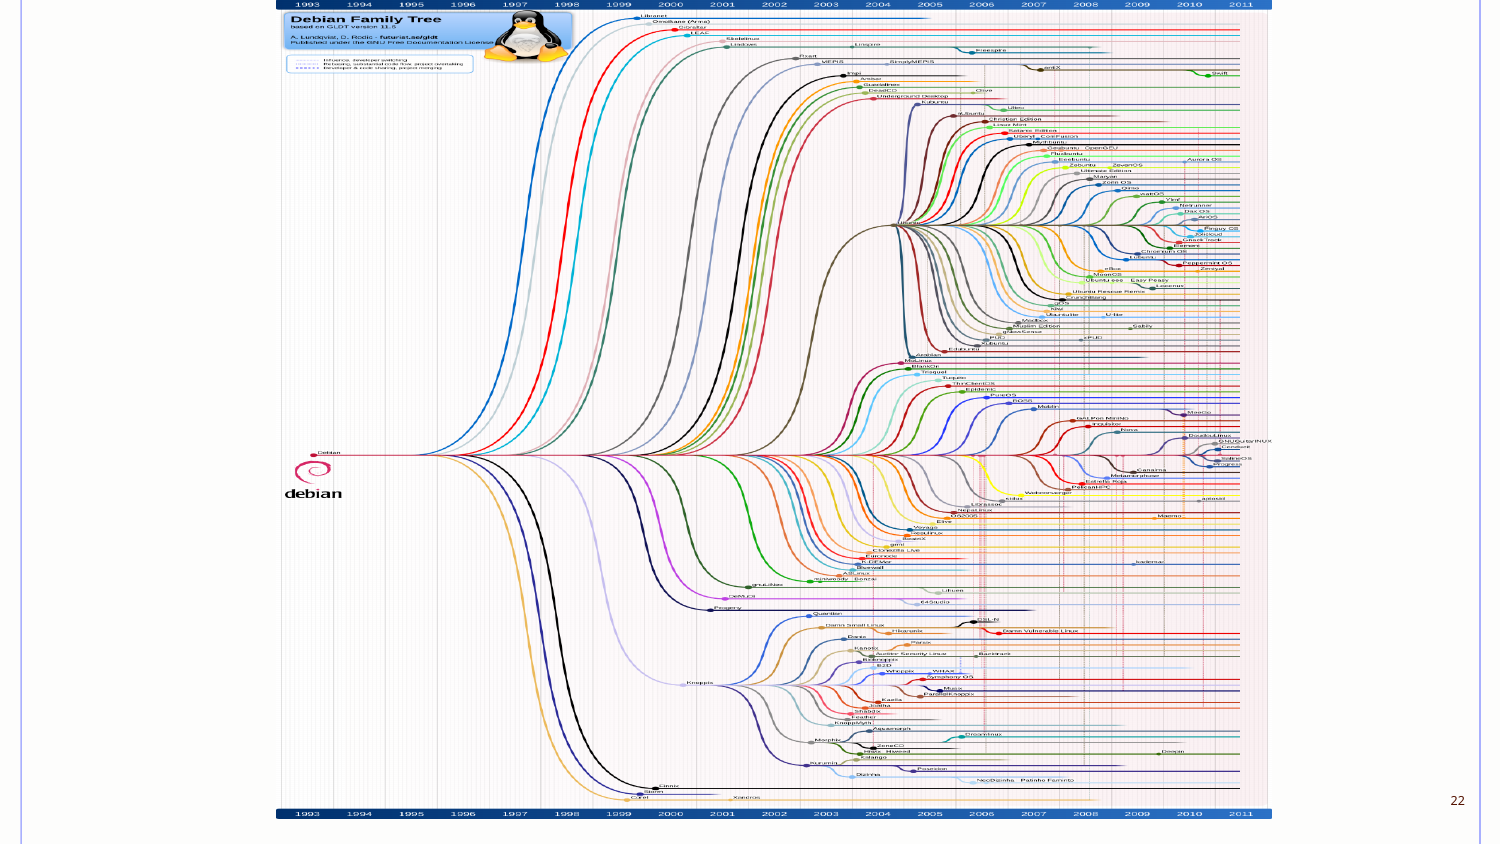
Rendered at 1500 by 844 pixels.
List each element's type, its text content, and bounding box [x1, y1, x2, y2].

slide_number ‹#› [1390, 778, 1481, 843]
picture [276, 0, 1272, 819]
